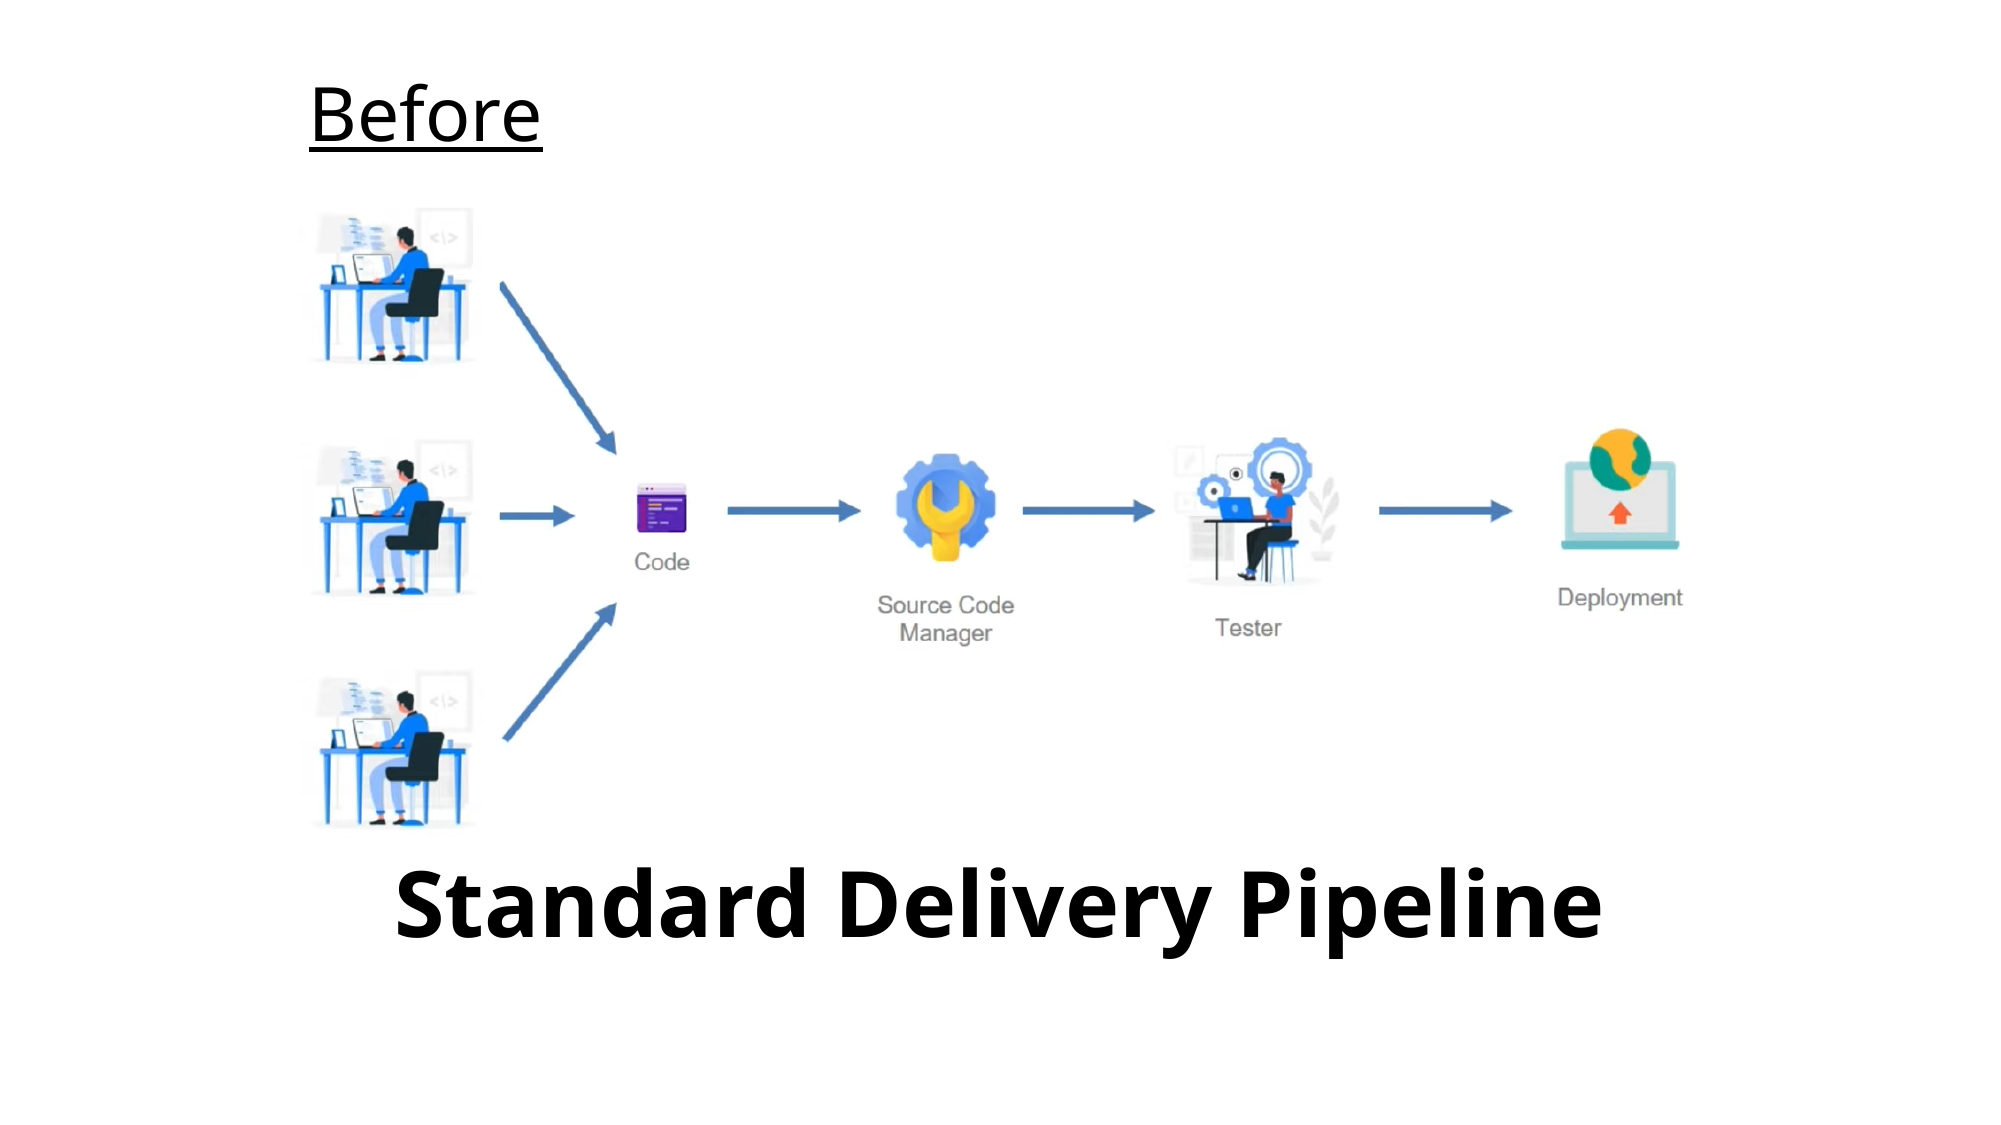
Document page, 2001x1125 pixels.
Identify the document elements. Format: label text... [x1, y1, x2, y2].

title Standard Delivery Pipeline [137, 799, 1863, 1017]
picture [260, 191, 1739, 838]
text_box Before [294, 58, 653, 164]
